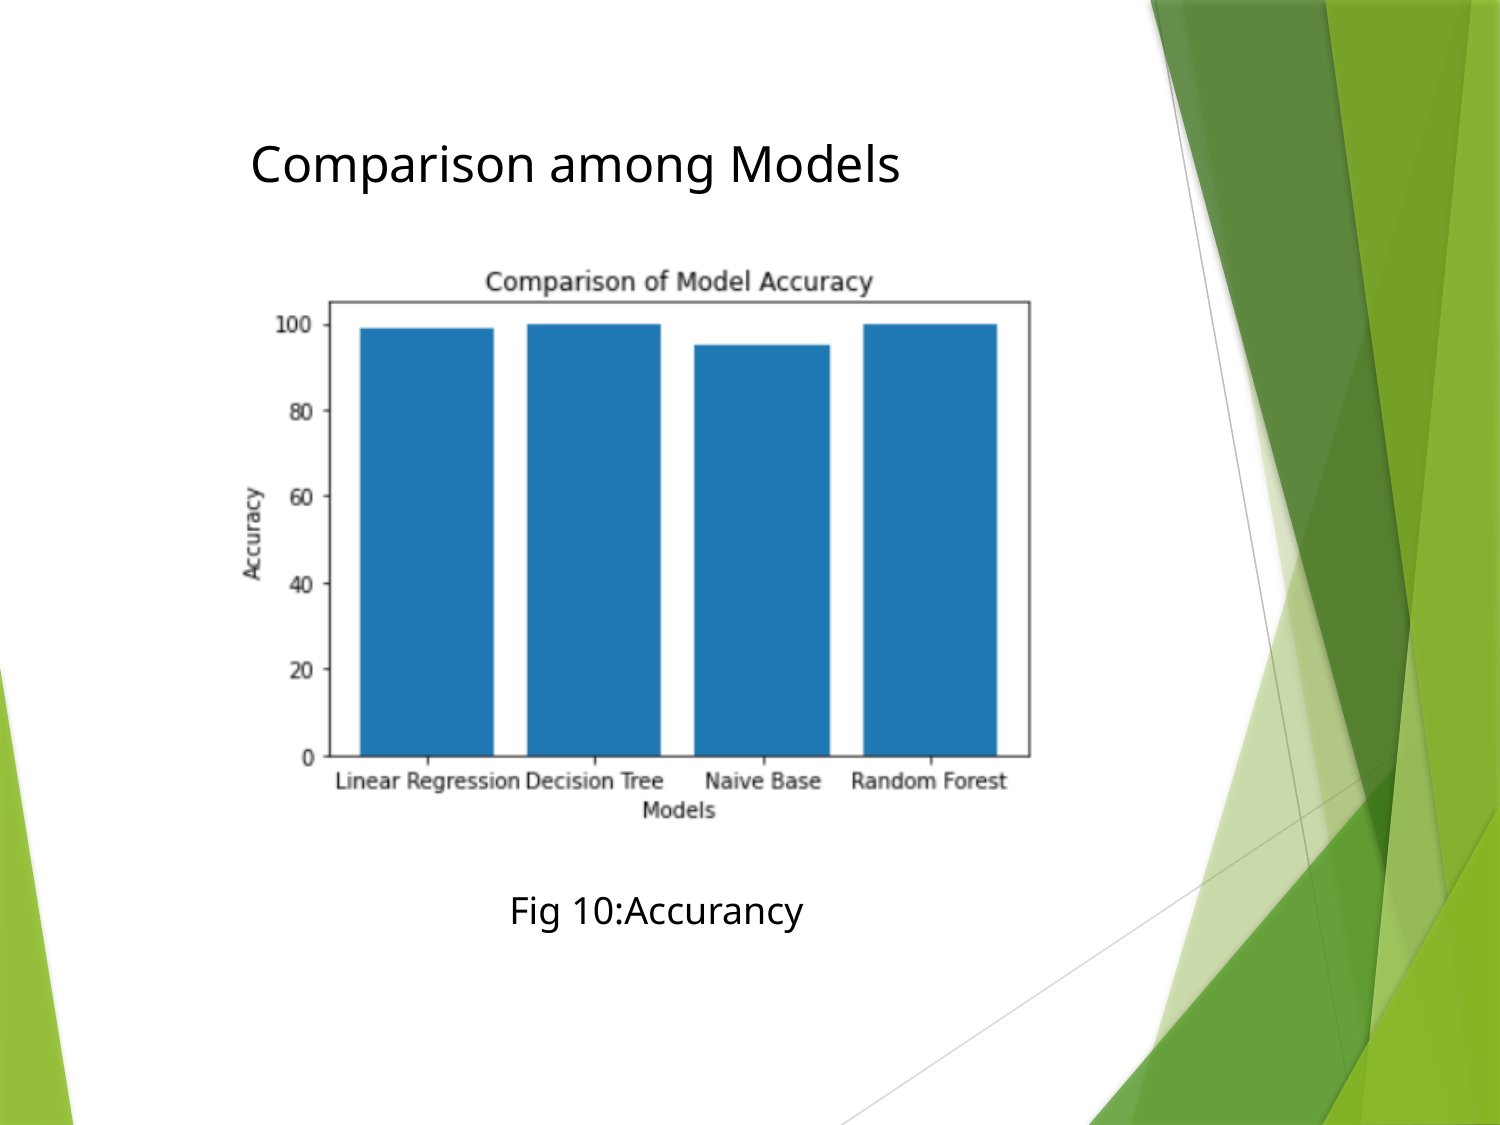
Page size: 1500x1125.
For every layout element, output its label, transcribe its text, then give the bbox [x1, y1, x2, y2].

picture [235, 263, 1040, 835]
text_box Fig 10:Accurancy [348, 843, 928, 985]
text_box Comparison among Models [236, 125, 939, 201]
